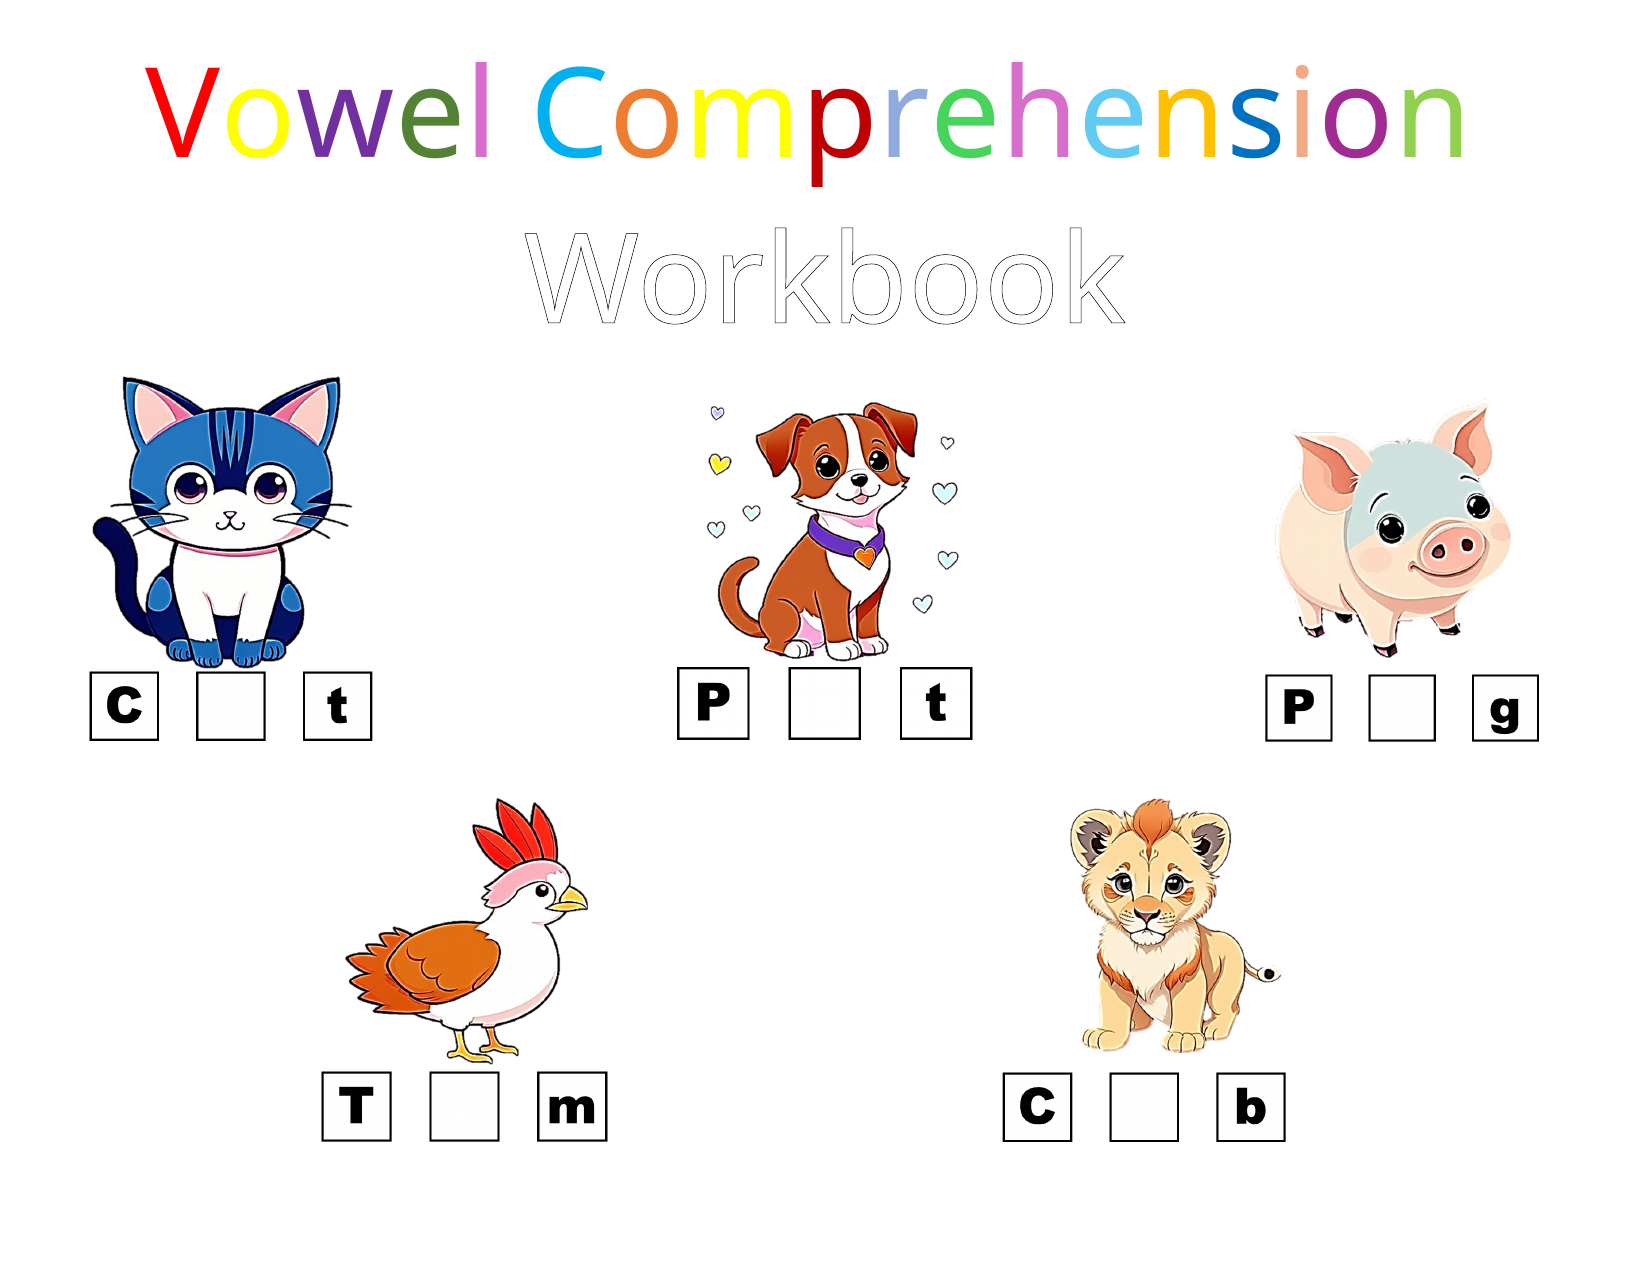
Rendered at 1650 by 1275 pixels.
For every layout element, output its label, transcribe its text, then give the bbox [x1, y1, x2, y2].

text_box [17, 65, 1615, 177]
picture [661, 367, 989, 766]
picture [1222, 356, 1567, 766]
picture [987, 768, 1317, 1167]
picture [306, 767, 634, 1167]
picture [72, 356, 389, 766]
text_box Workbook [0, 190, 1650, 356]
